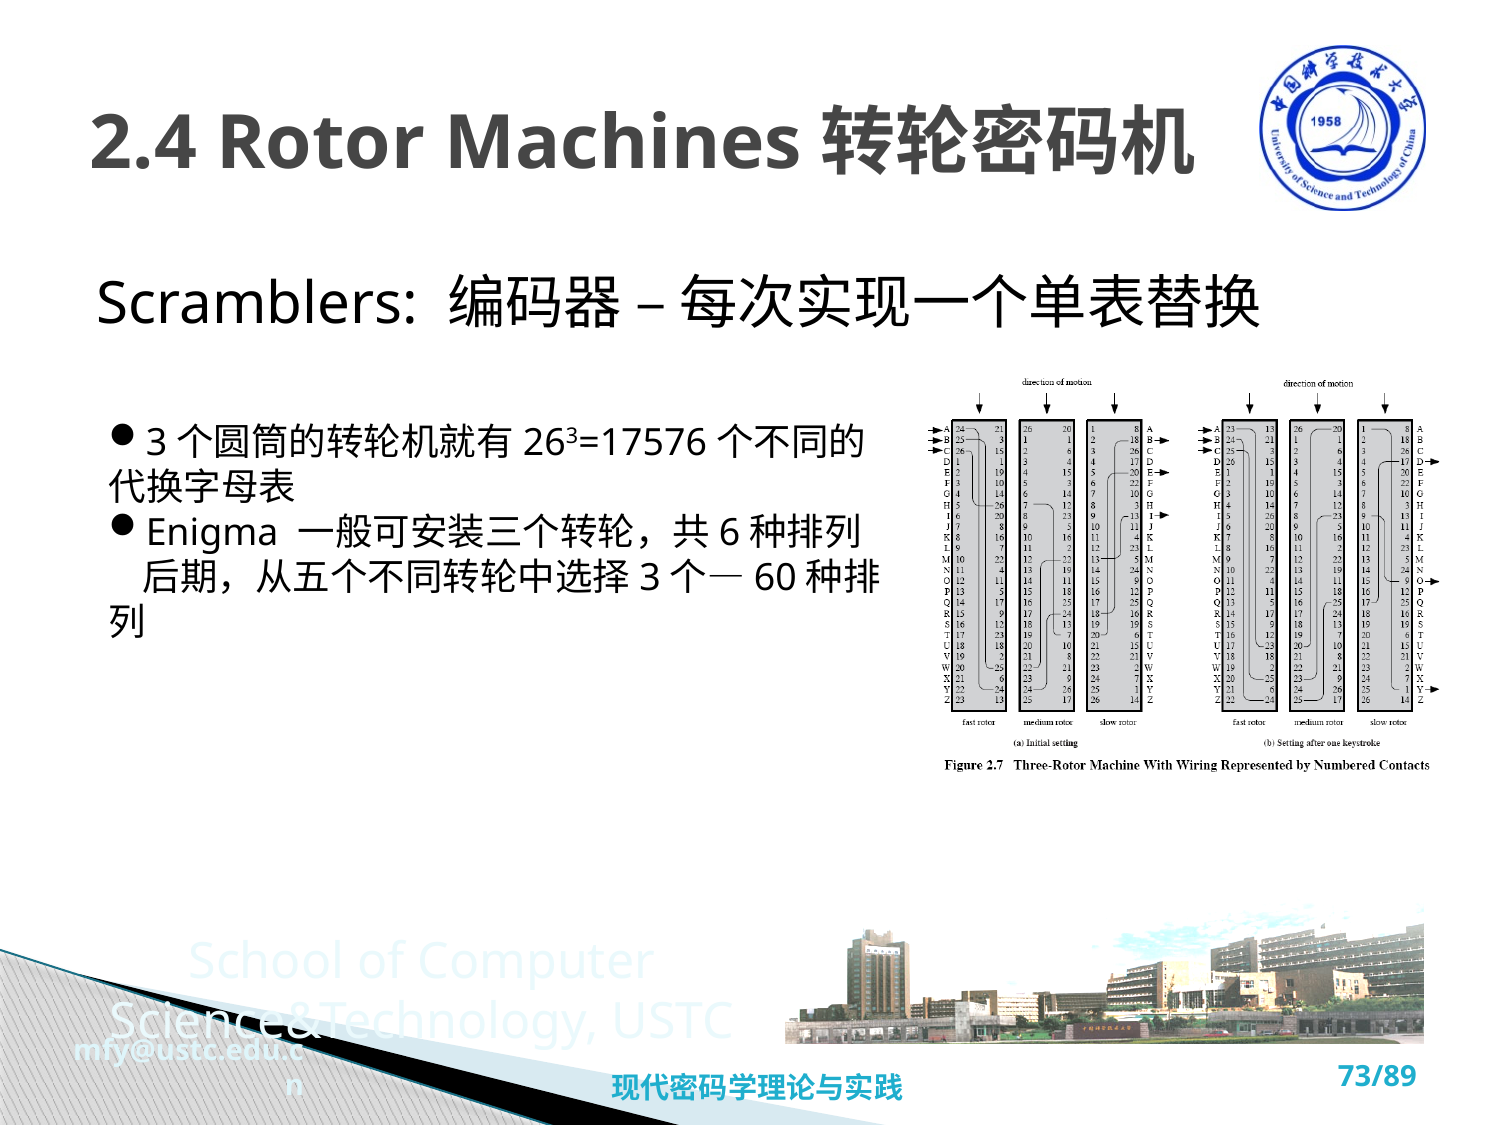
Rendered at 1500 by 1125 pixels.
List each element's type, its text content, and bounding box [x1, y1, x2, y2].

text_box 3个圆筒的转轮机就有263=17576个不同的代换字母表 Enigma 一般可安装三个转轮，共6种排列 后期，从五个不同转轮中选择3个—60种排列 [93, 410, 914, 650]
title 2.4 Rotor Machines转轮密码机 [75, 45, 1425, 233]
list 确定型密码体制和概率密码体制 确定型：当明文和密钥确定后，密文也就唯一地确定了； 概率型：当明文和密钥确定后，密文通过客观随机因素从一个密文集合中产生，密文形式不确定，称为概率型密码体制。 单向函数型密码体制和双向变换型密码体制 单向函数型密码体制适用于不需要解密的场合，容易将明文加密成密文，如哈希函数； 双向变换型密码体制可以进行可逆的加密、解密变换。 [785, 855, 1424, 1044]
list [925, 374, 1447, 774]
text_box Scramblers: 编码器 – 每次实现一个单表替换 [81, 257, 1360, 343]
